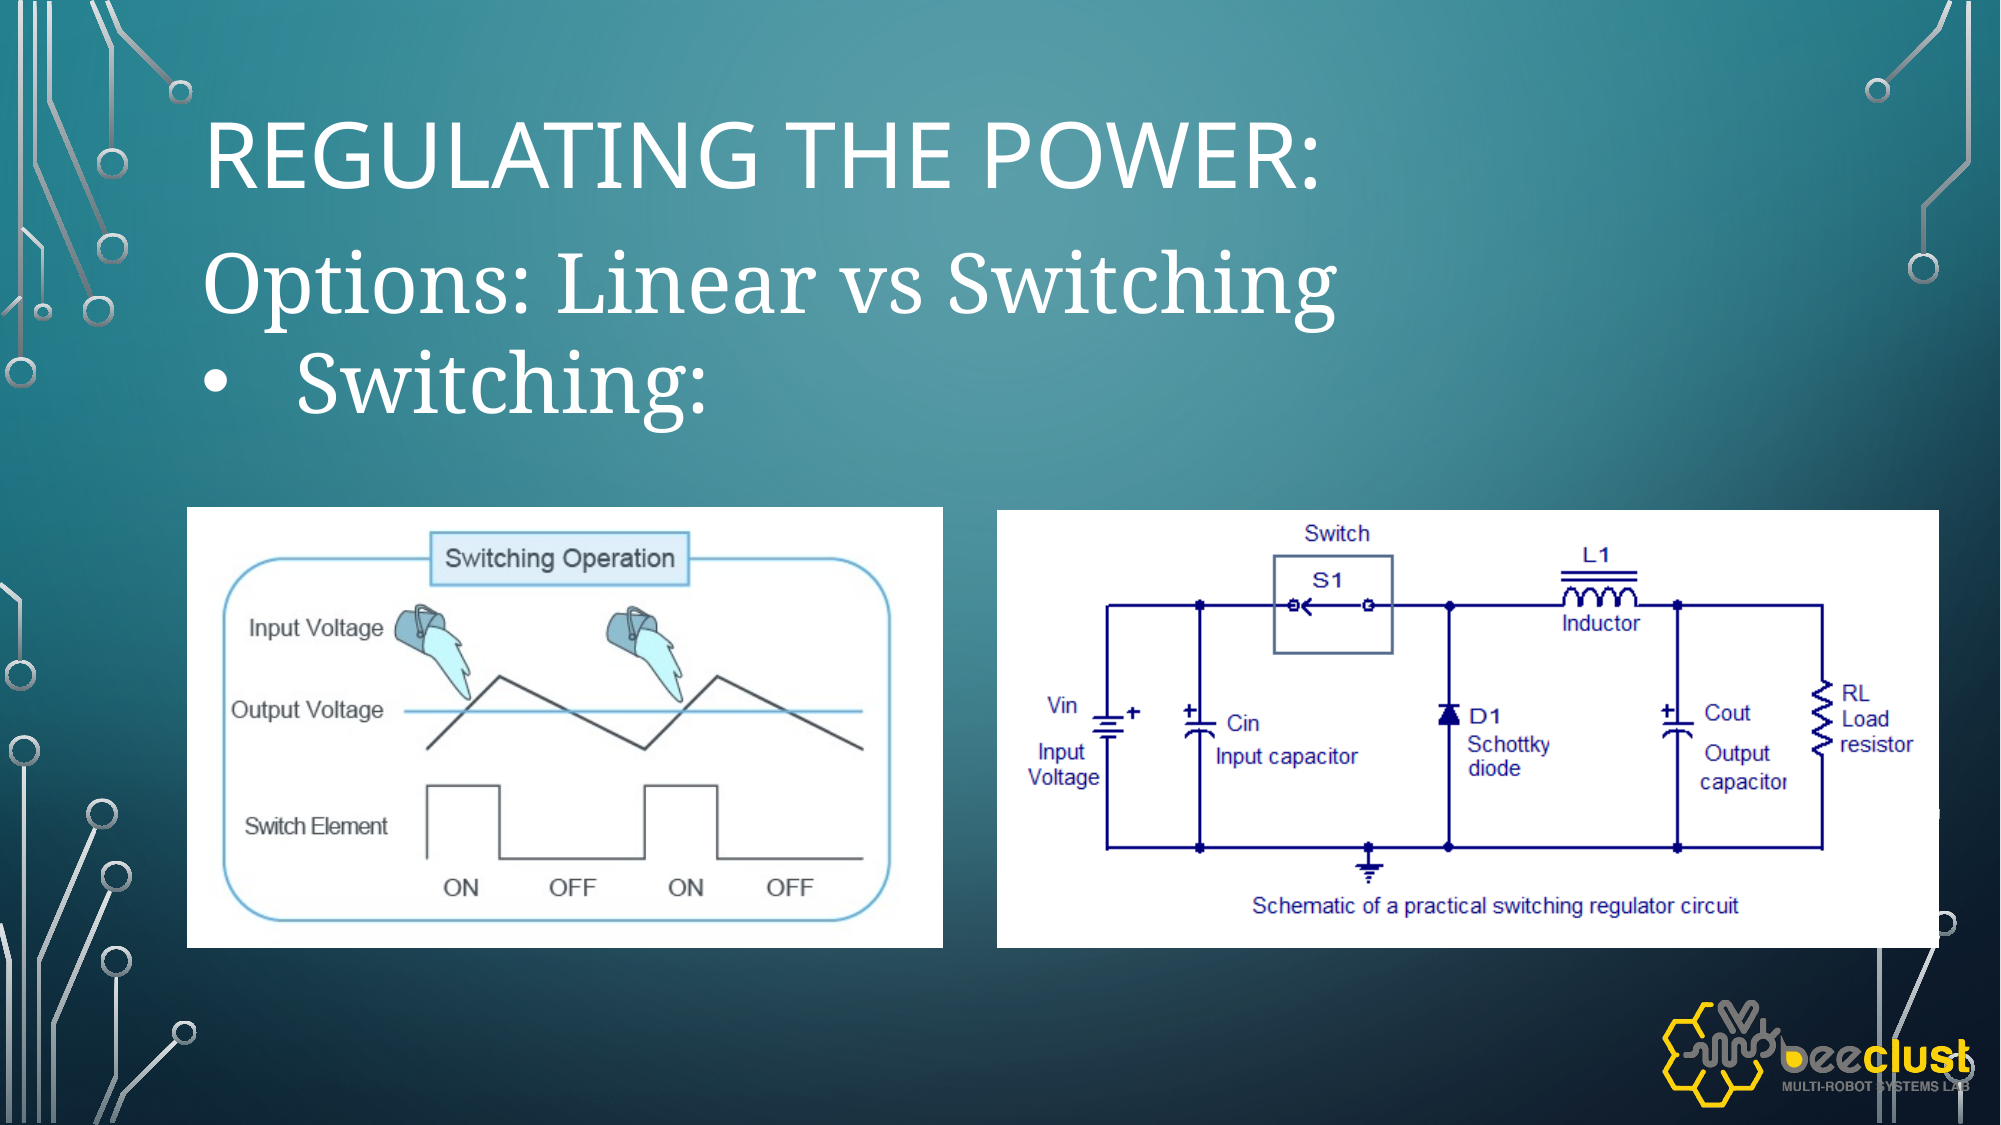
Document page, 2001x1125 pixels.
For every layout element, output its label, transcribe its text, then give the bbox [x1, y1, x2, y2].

text_box Options: Linear vs Switching Switching: [187, 222, 1773, 723]
picture [996, 510, 1940, 948]
picture [1657, 994, 1975, 1115]
picture [186, 507, 943, 948]
text_box Regulating the power: [187, 101, 1813, 344]
